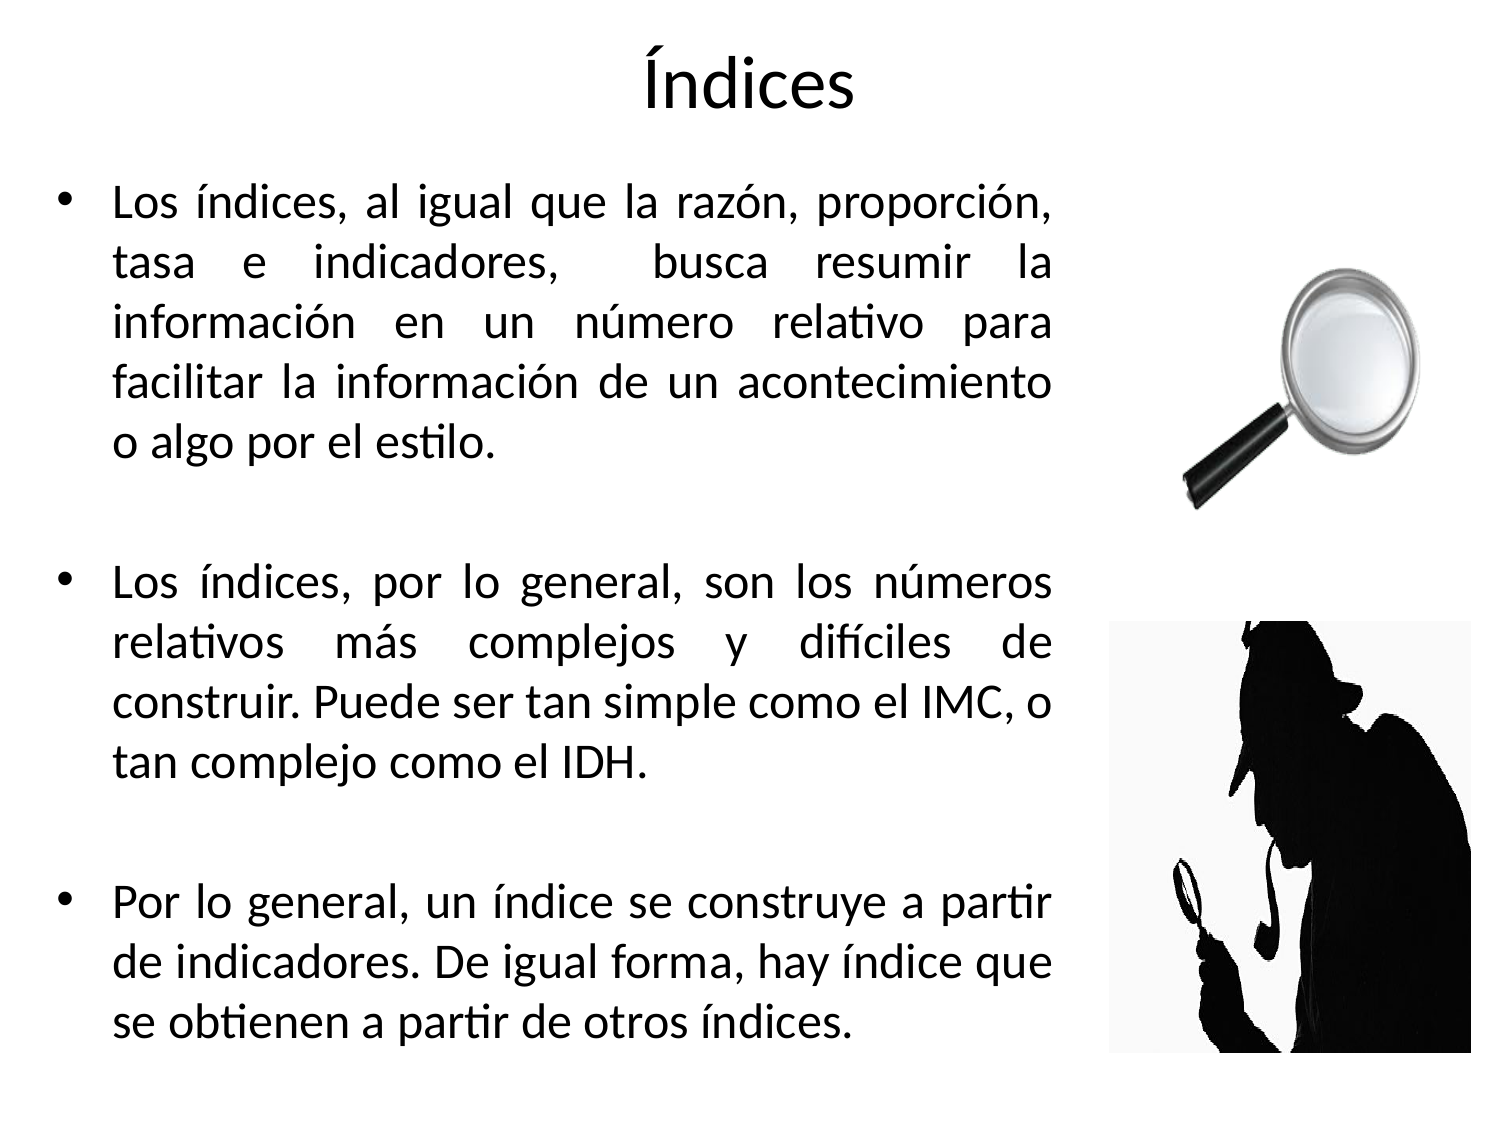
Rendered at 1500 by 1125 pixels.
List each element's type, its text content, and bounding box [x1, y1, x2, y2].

title Índices [75, 8, 1424, 149]
picture [1109, 621, 1471, 1054]
list Los índices, al igual que la razón, proporción, tasa e indicadores, busca resumir la información en un número relativo para facilitar la información de un acontecimiento o algo por el estilo. Los índices, por lo general, son los números relativos más complejos y difíciles de construir. Puede ser tan simple como el IMC, o tan complejo como el IDH. Por lo general, un índice se construye a partir de indicadores. De igual forma, hay índice que se obtienen a partir de otros índices. [41, 160, 1069, 1087]
picture [1163, 243, 1447, 547]
